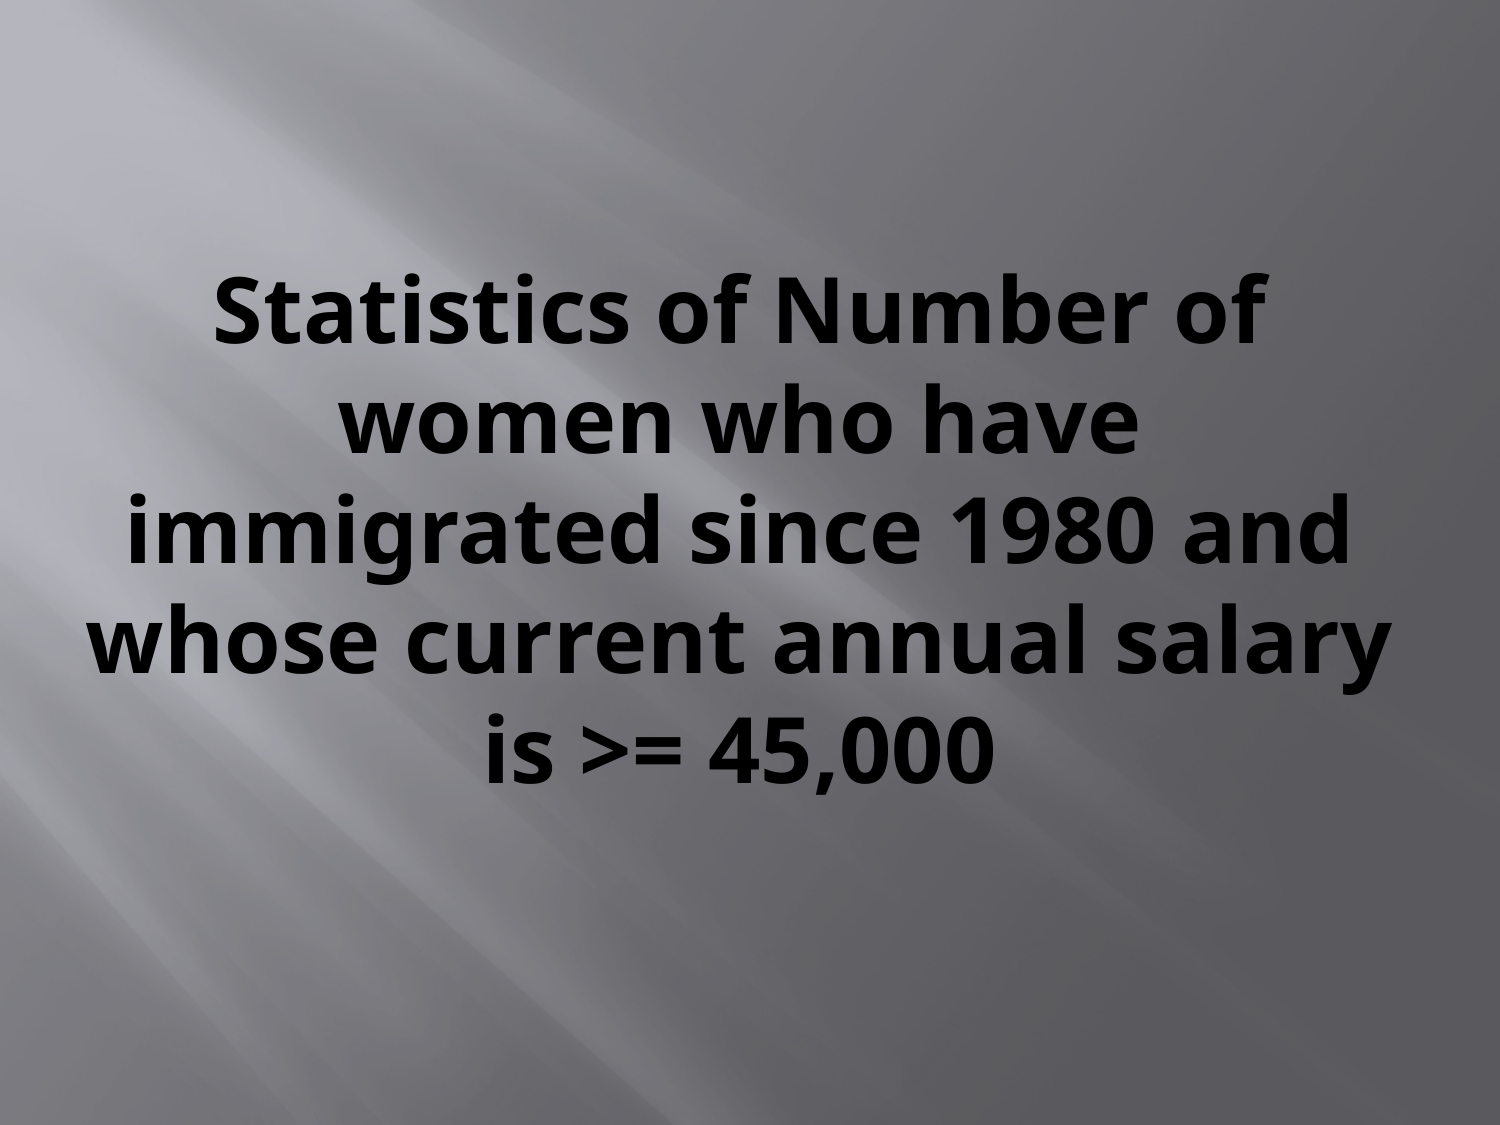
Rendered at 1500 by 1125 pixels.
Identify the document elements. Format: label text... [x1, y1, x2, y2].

title Statistics of Number of women who have immigrated since 1980 and whose current annual salary is >= 45,000 [53, 208, 1427, 846]
